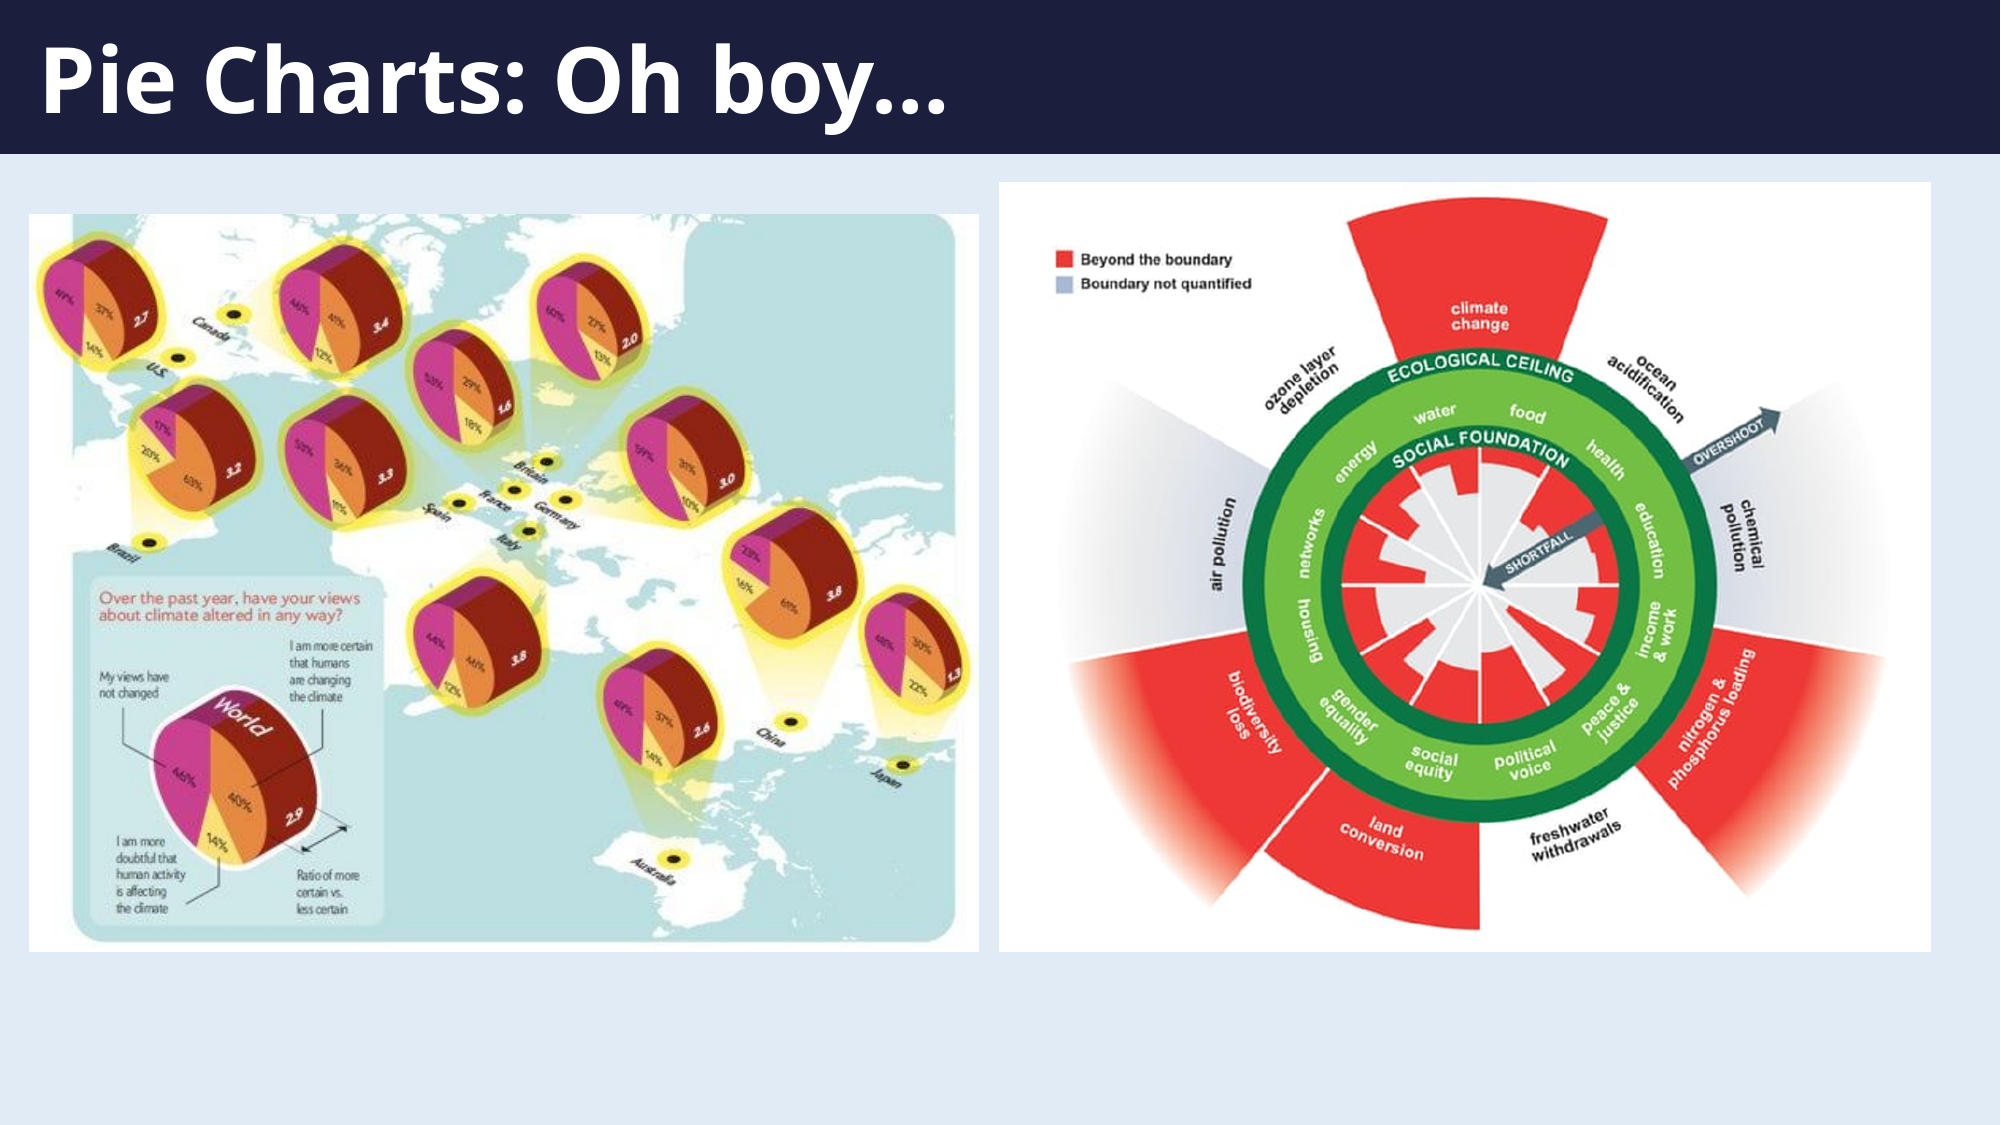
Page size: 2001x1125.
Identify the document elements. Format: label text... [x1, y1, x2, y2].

text_box Pie Charts: Oh boy… [0, 0, 2000, 155]
picture [29, 214, 979, 952]
picture [999, 182, 1931, 952]
